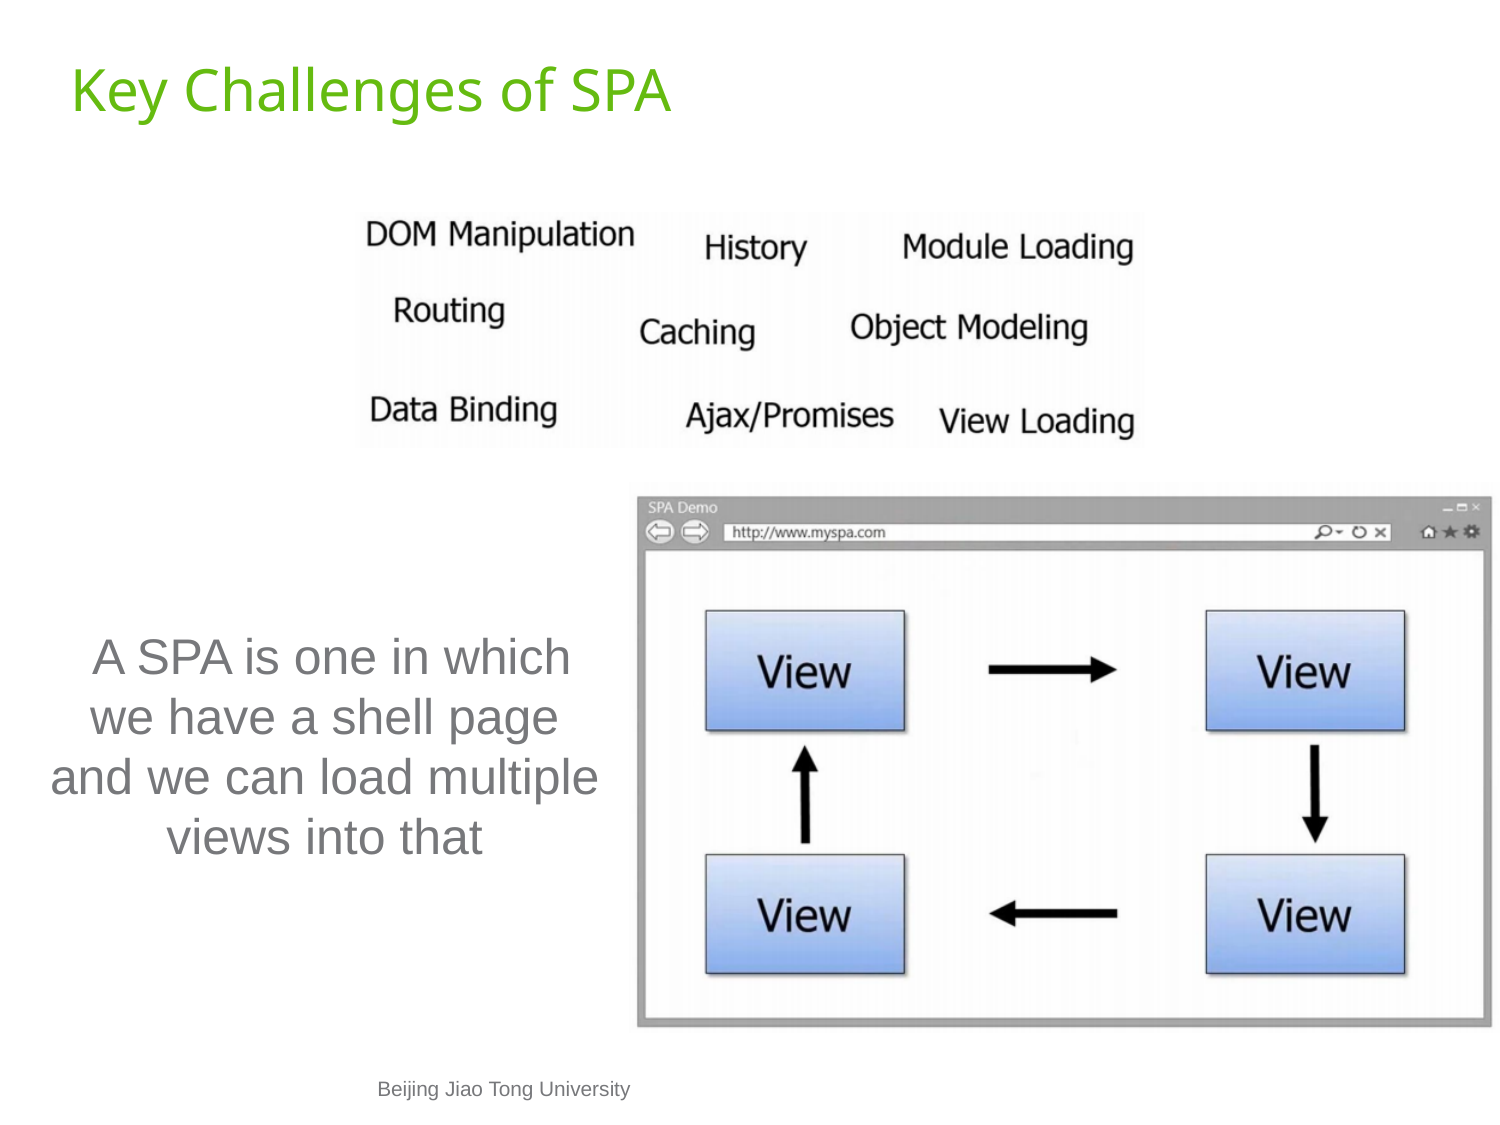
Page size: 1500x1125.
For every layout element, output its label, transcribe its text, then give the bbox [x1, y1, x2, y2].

list A SPA is one in which we have a shell page and we can load multiple views into that [42, 624, 608, 892]
list Beijing Jiao Tong University [263, 1075, 751, 1120]
title Key Challenges of SPA [70, 52, 1430, 139]
picture [355, 211, 1145, 448]
picture [629, 482, 1500, 1034]
